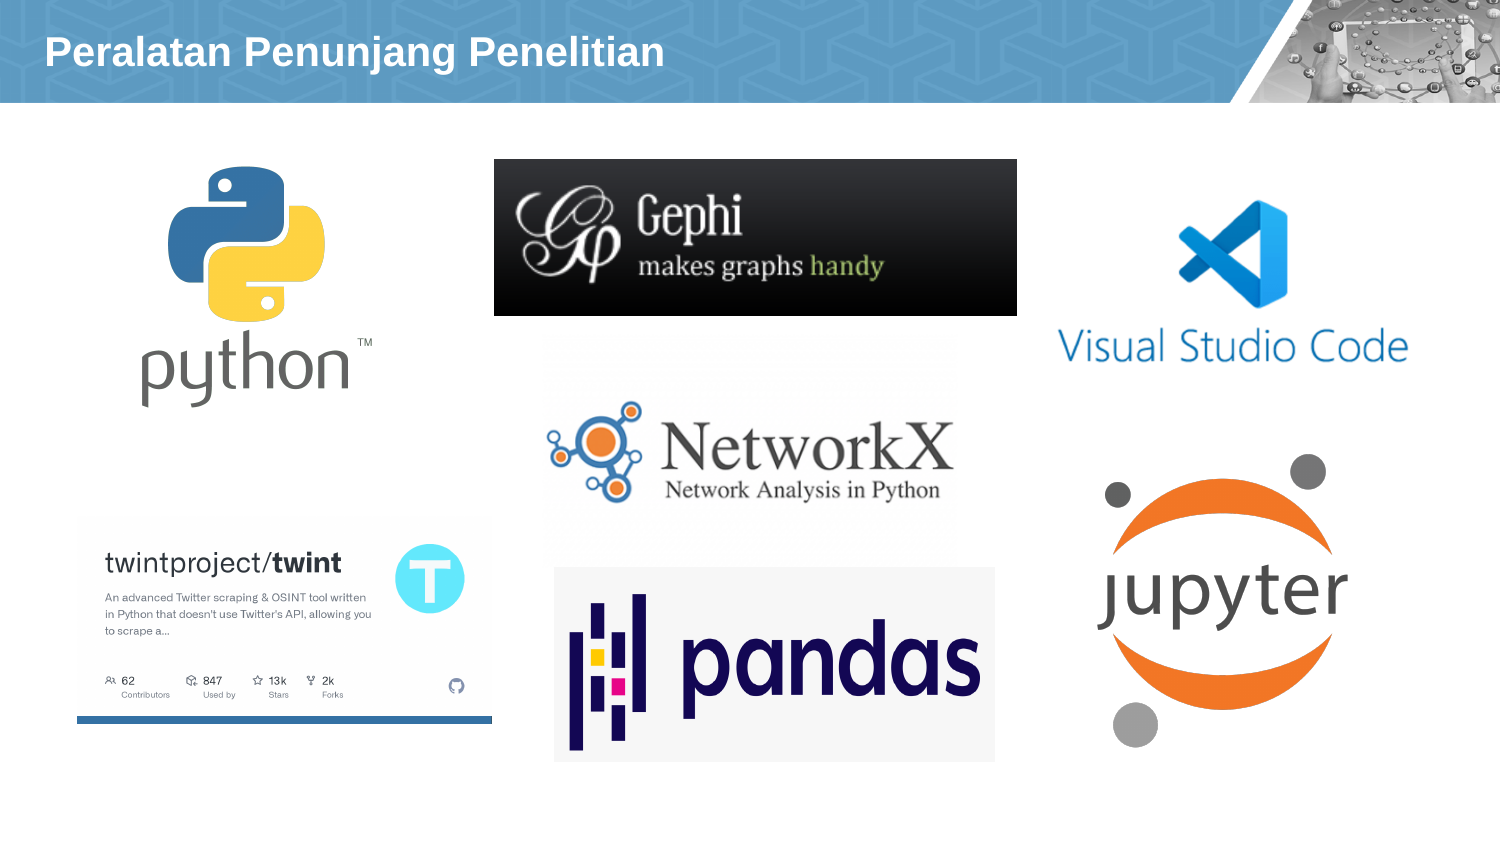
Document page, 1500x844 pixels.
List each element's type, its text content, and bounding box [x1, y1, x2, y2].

picture [0, 0, 1500, 844]
title Peralatan Penunjang Penelitian [29, 0, 1287, 99]
text_box [25, 116, 1467, 811]
